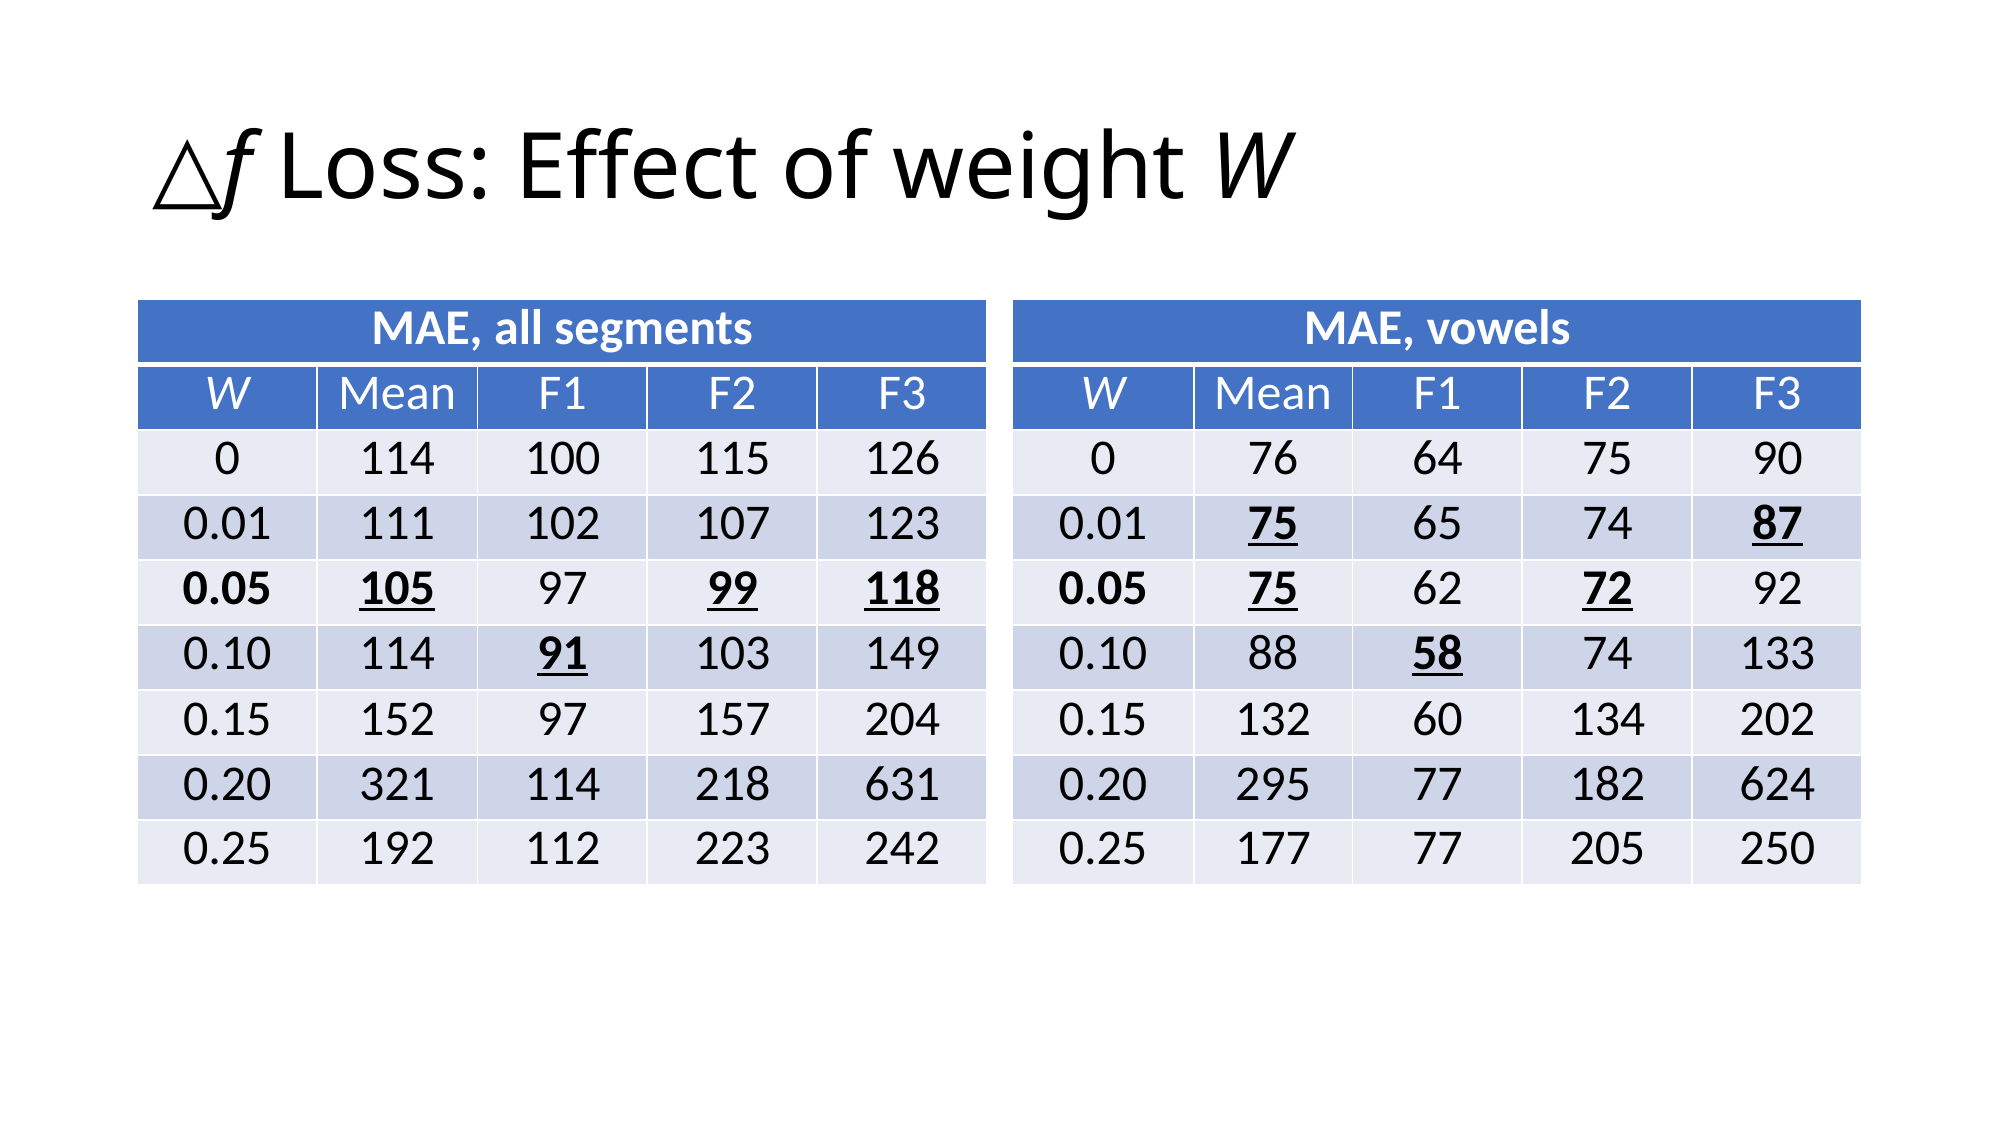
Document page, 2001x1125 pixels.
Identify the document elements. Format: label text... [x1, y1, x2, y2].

table_cell Mean [1195, 367, 1352, 429]
table_cell W [138, 367, 316, 429]
table_cell 0.10 [138, 626, 316, 689]
table_cell 118 [818, 561, 986, 624]
table_cell 114 [478, 756, 646, 819]
table_cell 242 [818, 821, 986, 884]
table_cell 0.20 [138, 756, 316, 819]
table_cell F2 [1523, 367, 1691, 429]
table_cell 90 [1693, 431, 1861, 494]
table_cell 0.05 [1013, 561, 1193, 624]
table_cell F3 [1693, 367, 1861, 429]
table_cell 112 [478, 821, 646, 884]
table_cell 295 [1195, 756, 1352, 819]
table_cell 97 [478, 691, 646, 754]
table_cell 75 [1523, 431, 1691, 494]
table_cell 321 [318, 756, 477, 819]
table_cell 202 [1693, 691, 1861, 754]
table_cell 192 [318, 821, 477, 884]
table_cell 77 [1353, 756, 1521, 819]
table_cell 76 [1195, 431, 1352, 494]
table_cell 65 [1353, 496, 1521, 559]
table_cell 115 [648, 431, 816, 494]
table_cell F2 [648, 367, 816, 429]
table_cell 0.01 [1013, 496, 1193, 559]
table_cell 62 [1353, 561, 1521, 624]
table_cell 103 [648, 626, 816, 689]
table_cell 624 [1693, 756, 1861, 819]
table_cell 123 [818, 496, 986, 559]
table_cell 126 [818, 431, 986, 494]
table_cell 631 [818, 756, 986, 819]
table_cell 111 [318, 496, 477, 559]
table_cell 0.15 [1013, 691, 1193, 754]
table_cell 0.10 [1013, 626, 1193, 689]
table_cell F1 [1353, 367, 1521, 429]
table_cell 102 [478, 496, 646, 559]
table_cell 250 [1693, 821, 1861, 884]
table_cell 177 [1195, 821, 1352, 884]
table_cell 114 [318, 626, 477, 689]
table_cell 58 [1353, 626, 1521, 689]
table_cell 0 [1013, 431, 1193, 494]
table_cell 133 [1693, 626, 1861, 689]
table_cell 100 [478, 431, 646, 494]
table_cell 88 [1195, 626, 1352, 689]
table_cell 0.25 [1013, 821, 1193, 884]
table_header MAE, vowels [1013, 300, 1861, 362]
table_header MAE, all segments [138, 300, 986, 362]
table_cell 182 [1523, 756, 1691, 819]
table_cell 72 [1523, 561, 1691, 624]
table_cell 91 [478, 626, 646, 689]
table_cell 218 [648, 756, 816, 819]
table_cell F3 [818, 367, 986, 429]
table_cell 92 [1693, 561, 1861, 624]
table_cell 74 [1523, 626, 1691, 689]
table_cell 0 [138, 431, 316, 494]
table_cell Mean [318, 367, 477, 429]
table_cell 0.15 [138, 691, 316, 754]
table_cell 75 [1195, 561, 1352, 624]
table_cell 132 [1195, 691, 1352, 754]
table_cell 0.05 [138, 561, 316, 624]
table_cell 74 [1523, 496, 1691, 559]
title △f Loss: Effect of weight W [137, 59, 1863, 278]
table_cell F1 [478, 367, 646, 429]
table_cell 0.01 [138, 496, 316, 559]
table_cell 87 [1693, 496, 1861, 559]
table_cell 75 [1195, 496, 1352, 559]
table_cell 97 [478, 561, 646, 624]
table_cell 205 [1523, 821, 1691, 884]
table_cell 107 [648, 496, 816, 559]
table_cell 64 [1353, 431, 1521, 494]
table_cell 149 [818, 626, 986, 689]
table_cell 152 [318, 691, 477, 754]
table_cell 0.25 [138, 821, 316, 884]
table_cell 204 [818, 691, 986, 754]
table_cell 99 [648, 561, 816, 624]
table_cell 223 [648, 821, 816, 884]
table_cell 134 [1523, 691, 1691, 754]
table_cell 77 [1353, 821, 1521, 884]
table_cell 0.20 [1013, 756, 1193, 819]
table_cell W [1013, 367, 1193, 429]
table_cell 114 [318, 431, 477, 494]
table_cell 60 [1353, 691, 1521, 754]
table_cell 105 [318, 561, 477, 624]
table_cell 157 [648, 691, 816, 754]
